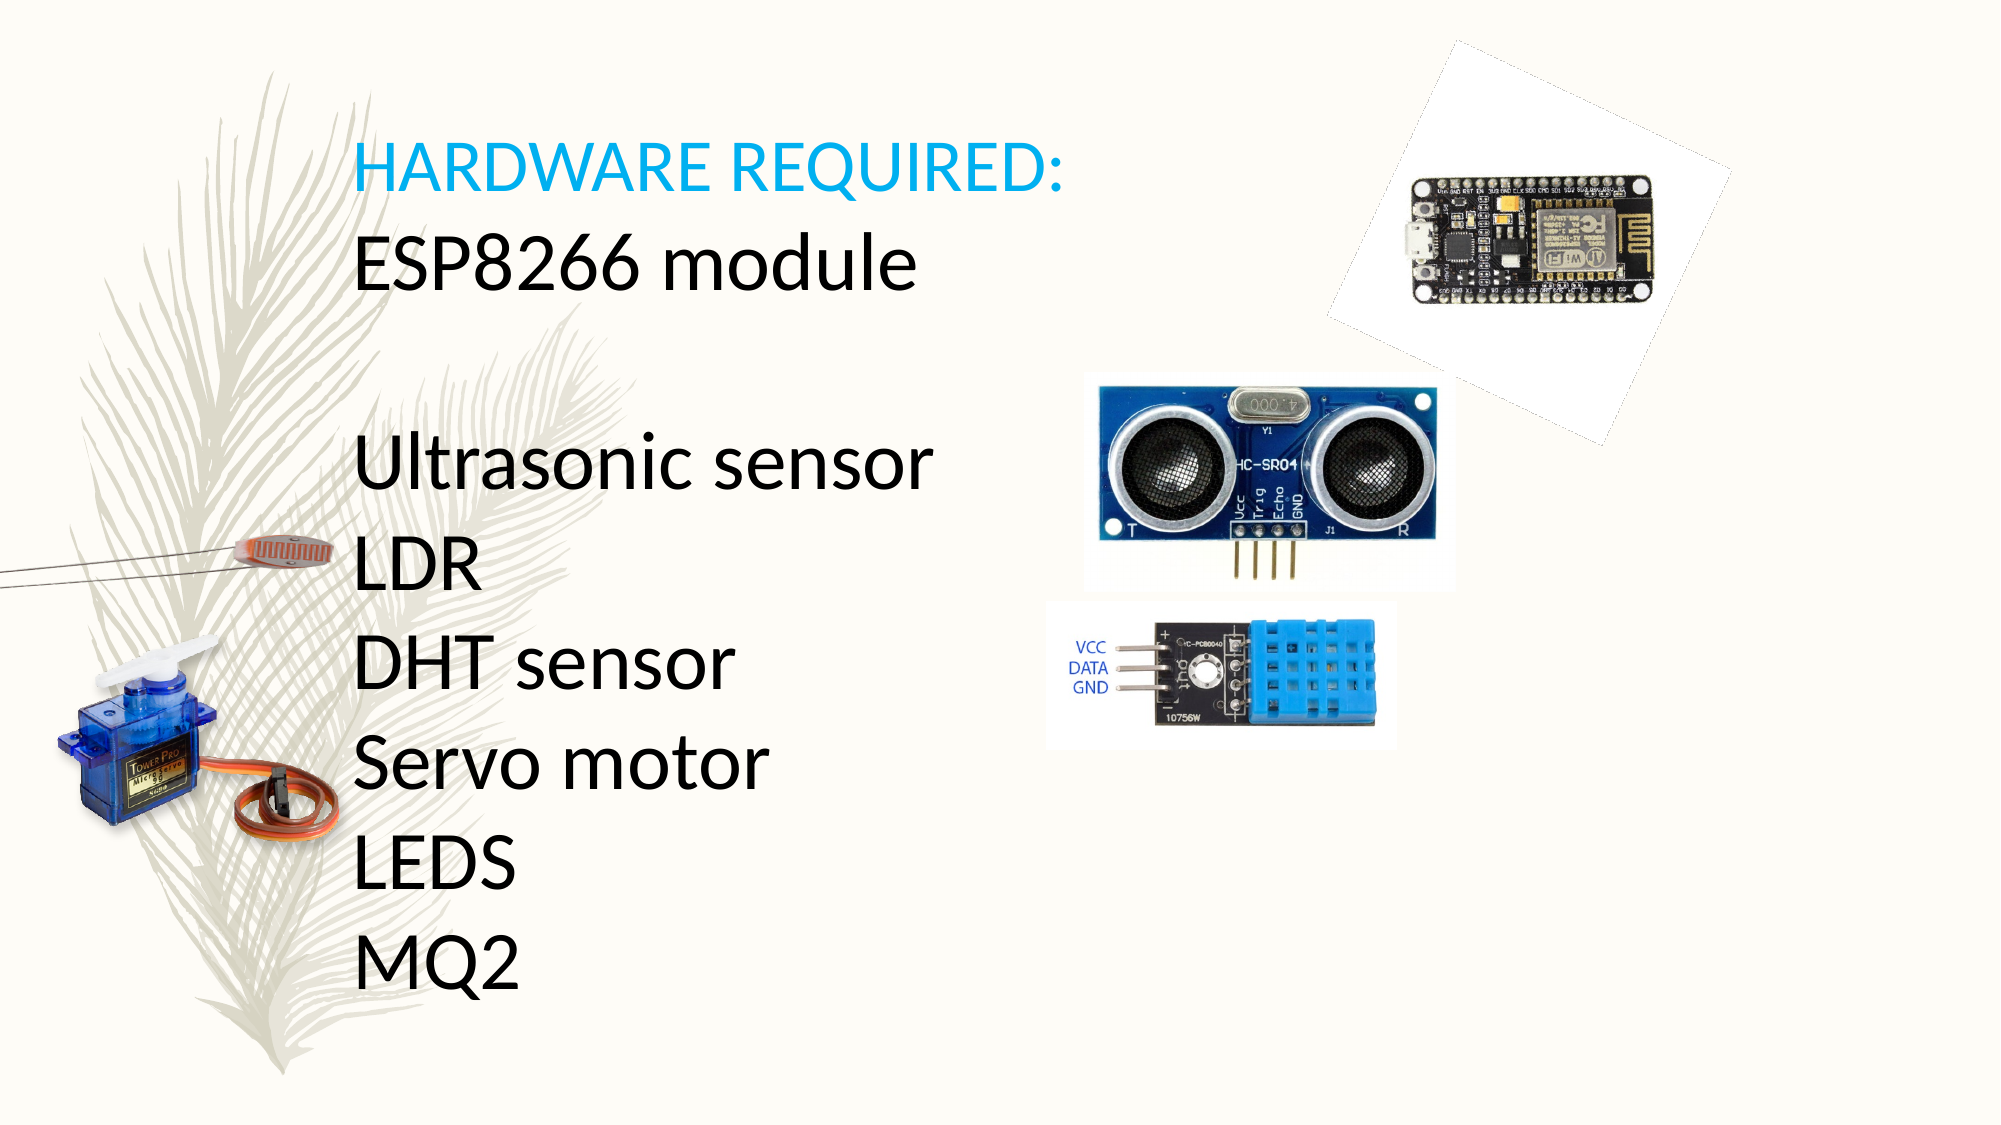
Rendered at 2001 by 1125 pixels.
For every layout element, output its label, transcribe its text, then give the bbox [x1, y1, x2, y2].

picture [1084, 40, 1732, 592]
picture [0, 380, 499, 963]
picture [1046, 601, 1398, 751]
text_box HARDWARE REQUIRED: ESP8266 module Ultrasonic sensor LDR DHT sensor Servo motor LEDS MQ2 [337, 109, 1844, 1125]
